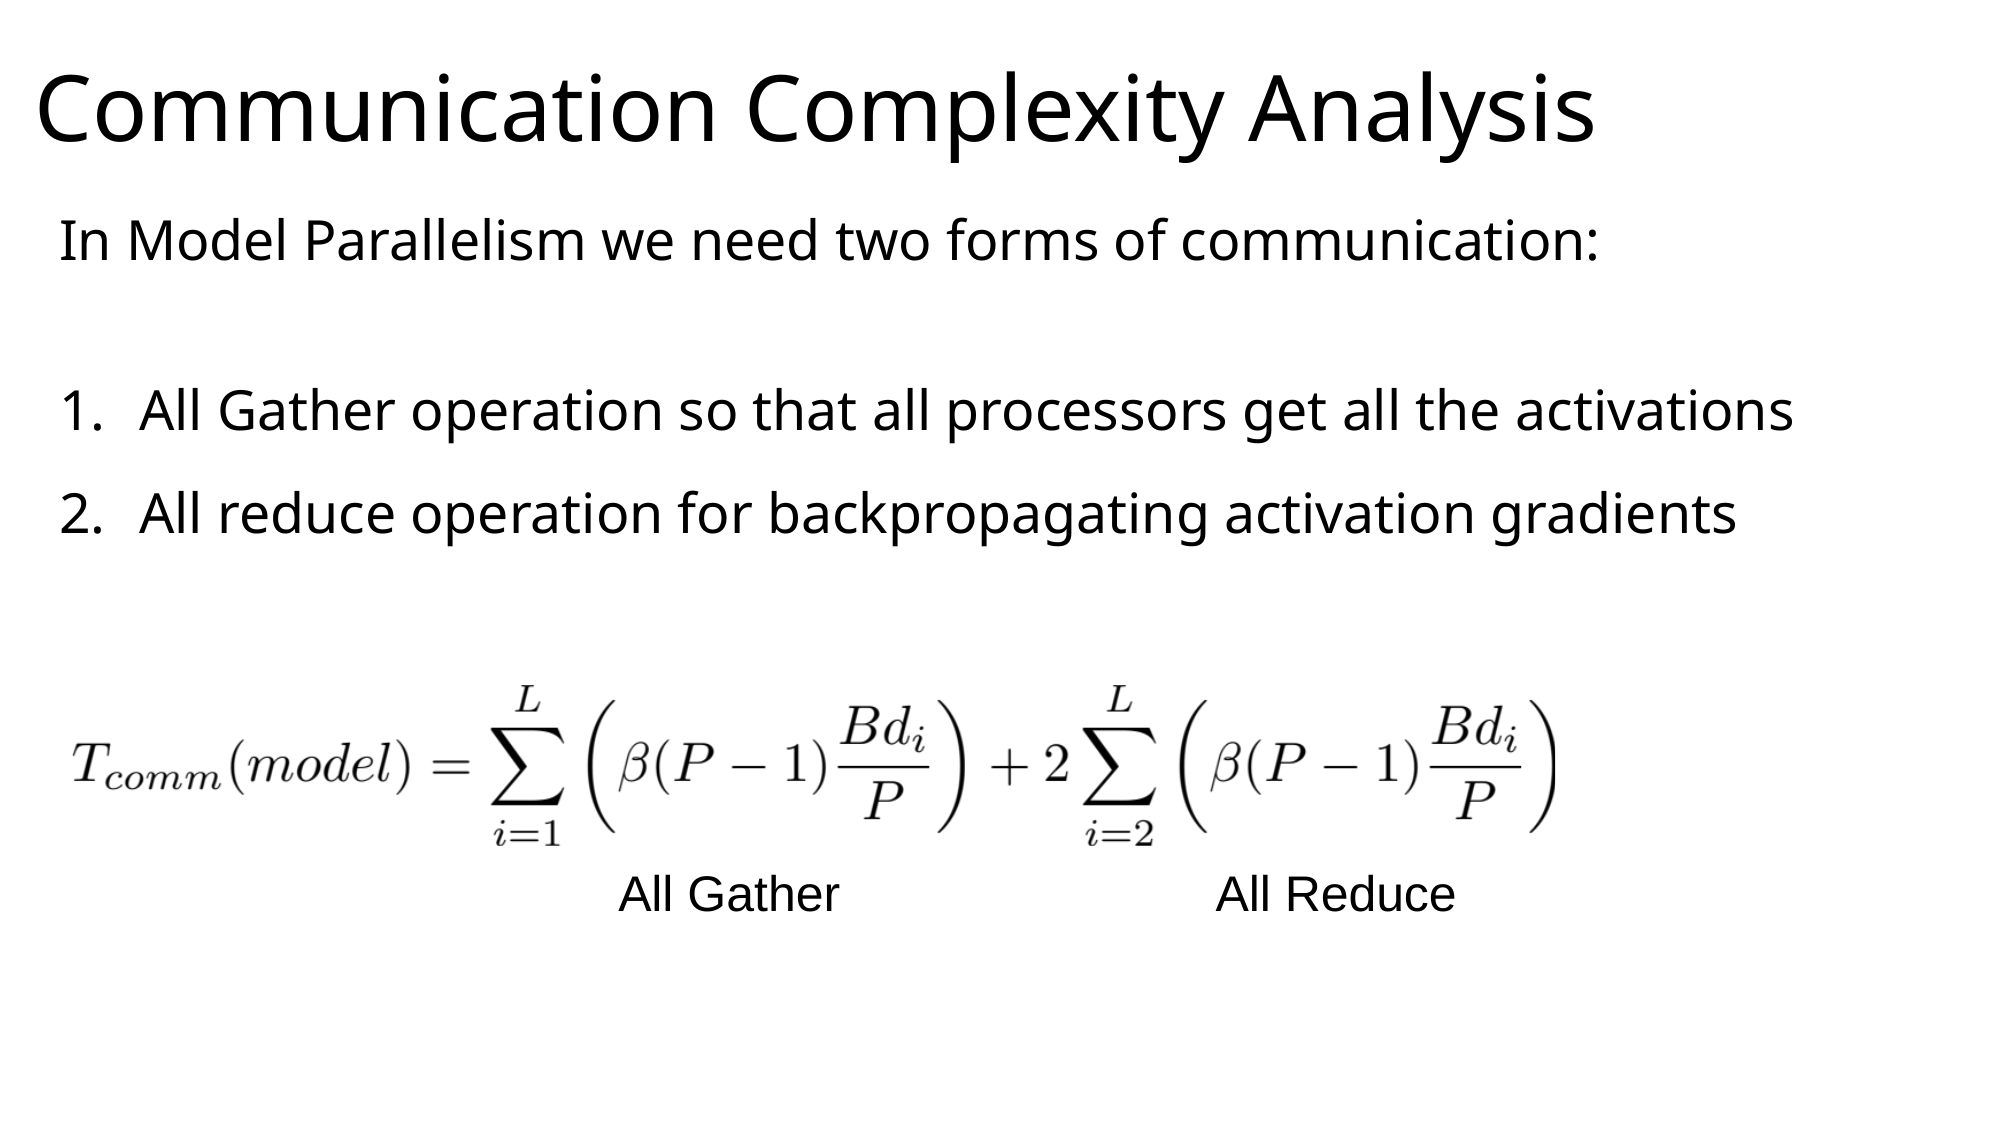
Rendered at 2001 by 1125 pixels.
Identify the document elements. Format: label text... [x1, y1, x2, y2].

text_box All Gather [570, 853, 889, 929]
list In Model Parallelism we need two forms of communication: All Gather operation so that all processors get all the activations All reduce operation for backpropagating activation gradients [41, 205, 1814, 652]
picture [72, 685, 1556, 846]
title Communication Complexity Analysis [19, 3, 1792, 221]
text_box All Reduce [1177, 853, 1496, 929]
